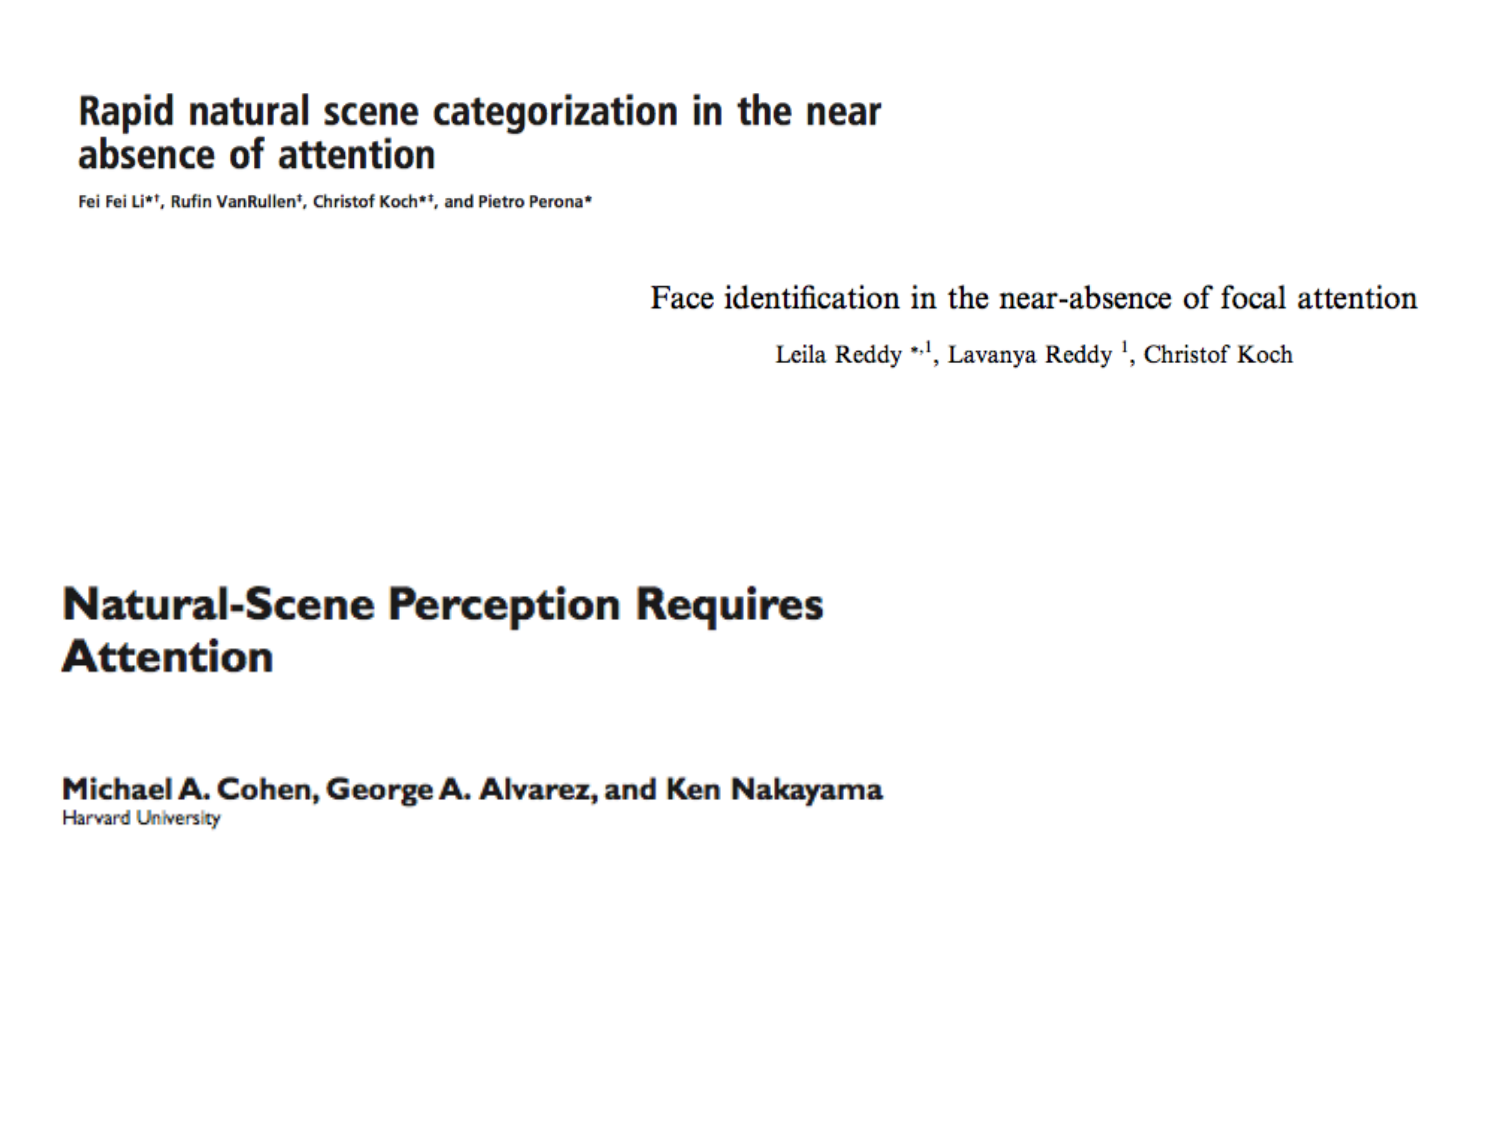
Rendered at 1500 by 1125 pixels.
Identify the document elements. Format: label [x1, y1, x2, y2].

picture [37, 574, 942, 867]
picture [49, 62, 962, 224]
picture [612, 262, 1500, 381]
